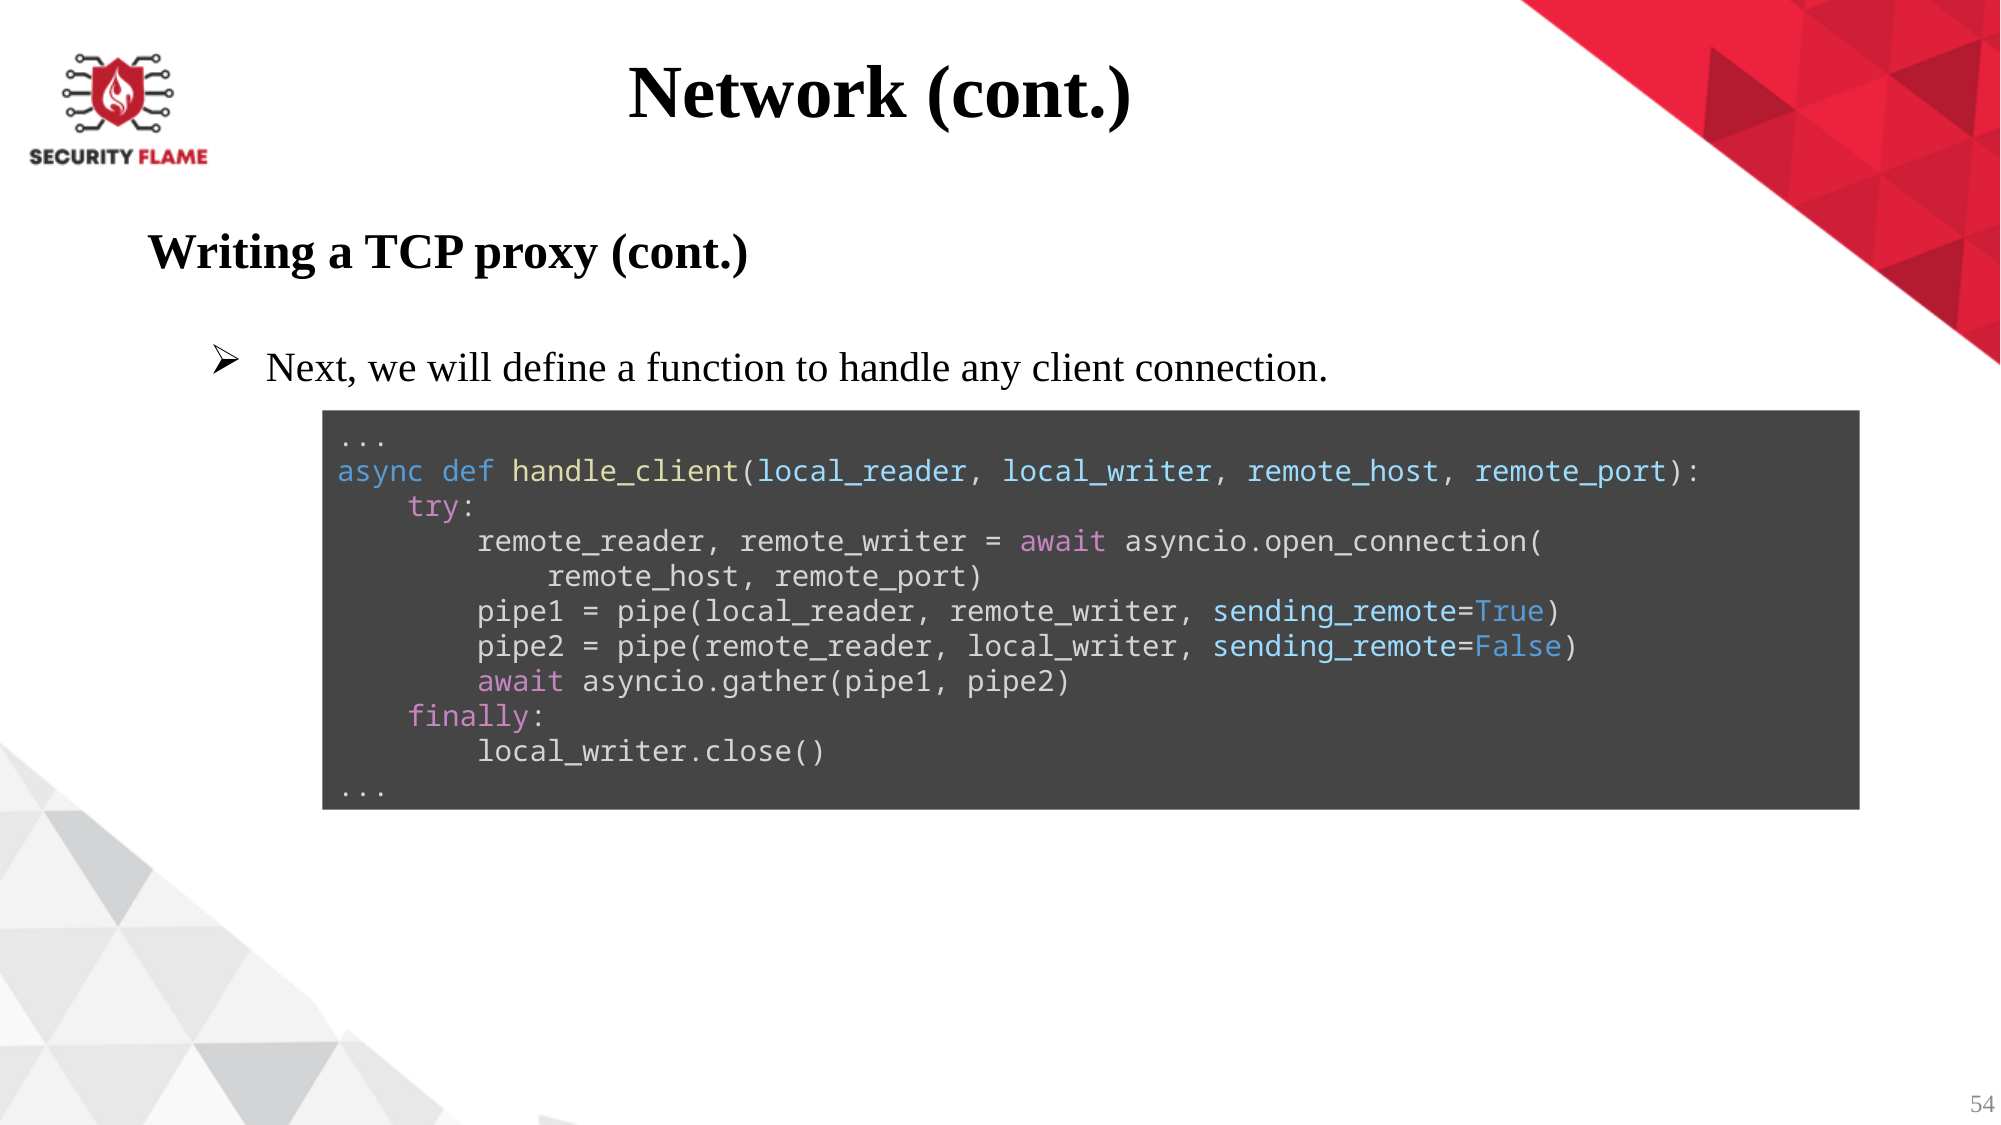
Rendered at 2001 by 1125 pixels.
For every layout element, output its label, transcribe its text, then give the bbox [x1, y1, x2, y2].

text_box Writing a TCP proxy (cont.) [132, 210, 1834, 286]
picture [0, 0, 2001, 1125]
text_box ... async def handle_client(local_reader, local_writer, remote_host, remote_port): try: remote_reader, remote_writer = await asyncio.open_connection( remote_host, remote_port) pipe1 = pipe(local_reader, remote_writer, sending_remote=True) pipe2 = pipe(remote_reader, local_writer, sending_remote=False) await asyncio.gather(pipe1, pipe2) finally: local_writer.close() ... [322, 410, 1860, 810]
slide_number 54 [1908, 1072, 2000, 1125]
text_box Network (cont.) [613, 35, 1185, 140]
text_box Next, we will define a function to handle any client connection. [194, 307, 1869, 398]
